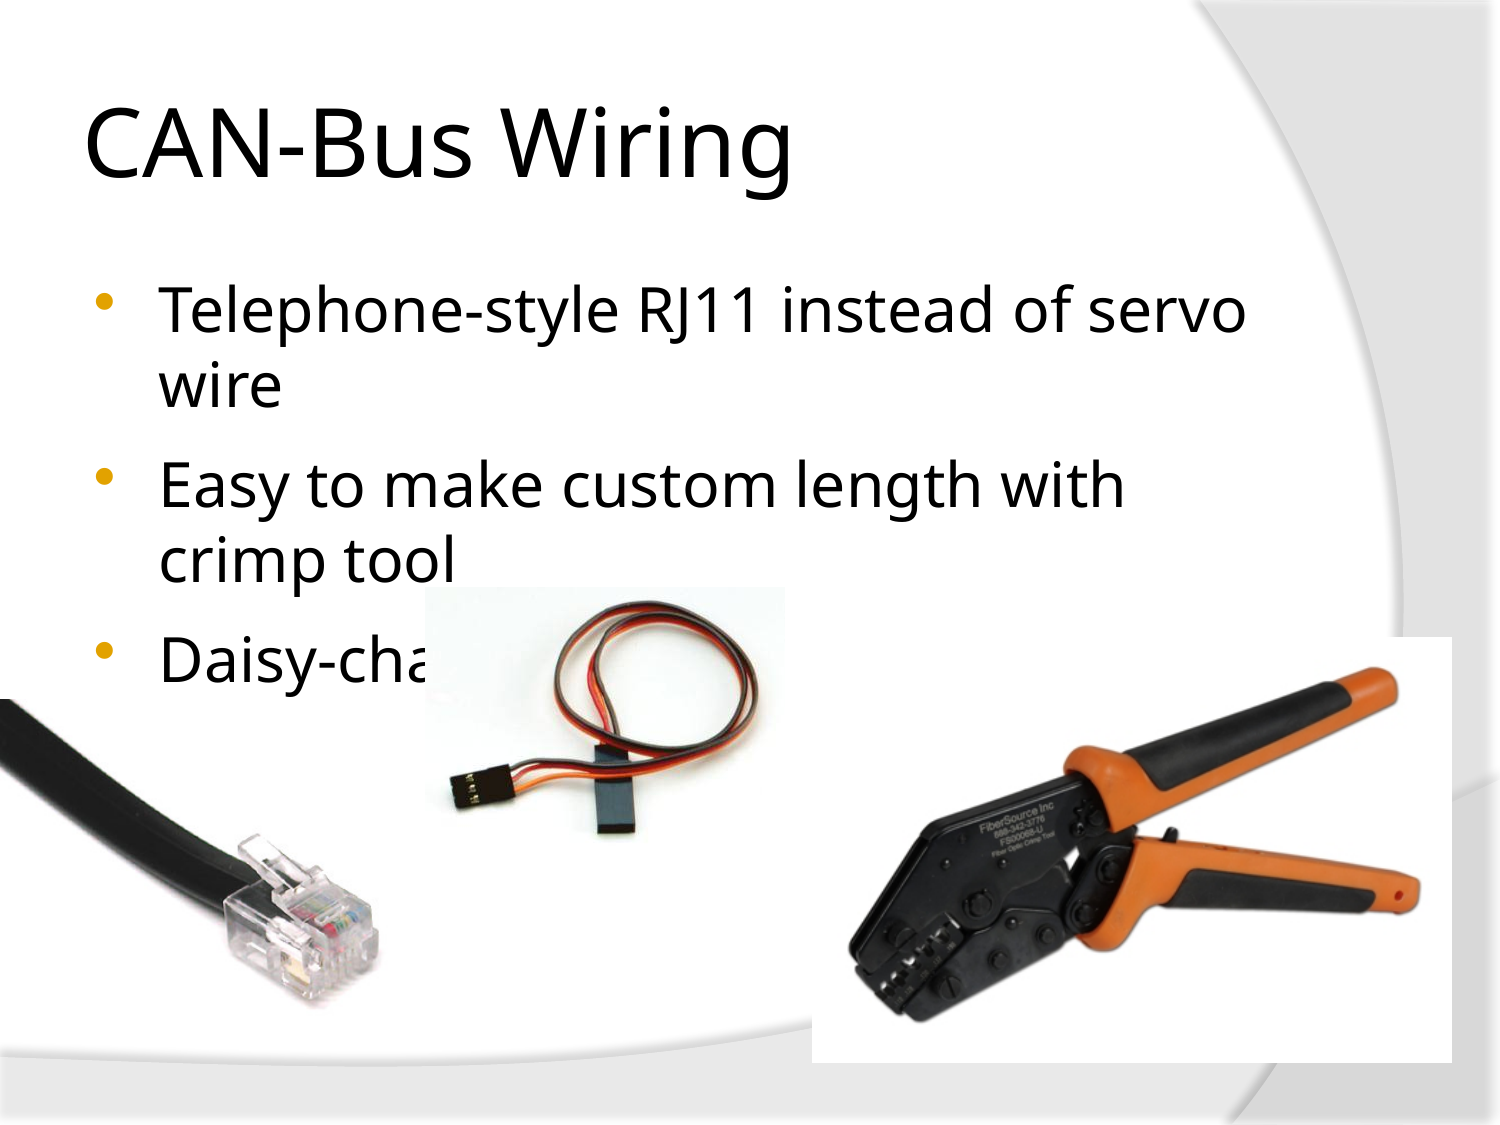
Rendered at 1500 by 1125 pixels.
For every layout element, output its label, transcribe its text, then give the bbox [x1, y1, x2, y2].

picture [0, 699, 479, 1035]
title CAN-Bus Wiring [74, 44, 1301, 233]
picture [812, 637, 1452, 1063]
picture [424, 587, 786, 851]
list Telephone-style RJ11 instead of servo wire Easy to make custom length with crimp tool Daisy-chained [74, 262, 1301, 1006]
